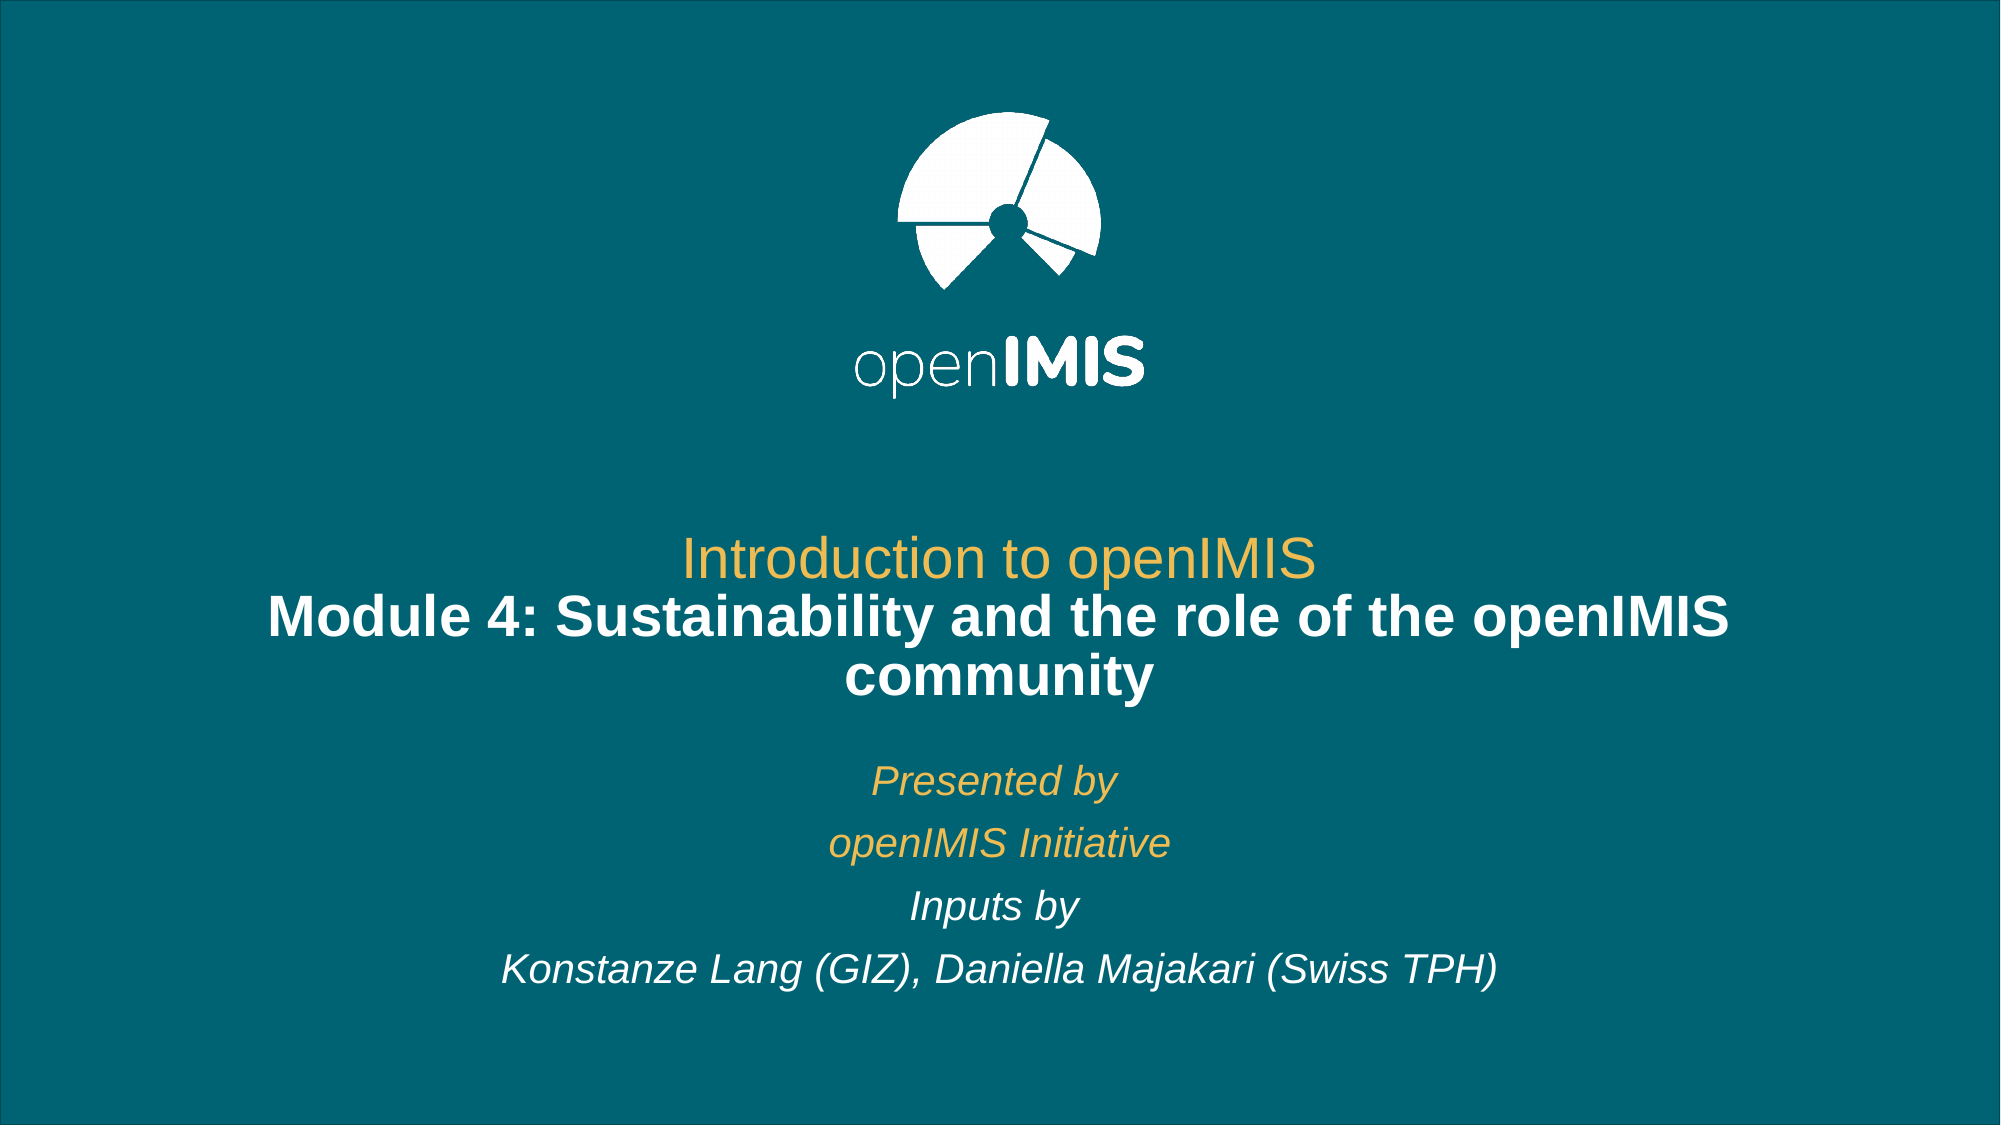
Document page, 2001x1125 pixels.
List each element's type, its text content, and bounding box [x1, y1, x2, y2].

picture [851, 112, 1149, 409]
title Introduction to openIMIS Module 4: Sustainability and the role of the openIMIS community [249, 423, 1750, 754]
subtitle Presented by openIMIS Initiative Inputs by Konstanze Lang (GIZ), Daniella Majakari (Swiss TPH) [249, 754, 1750, 1102]
